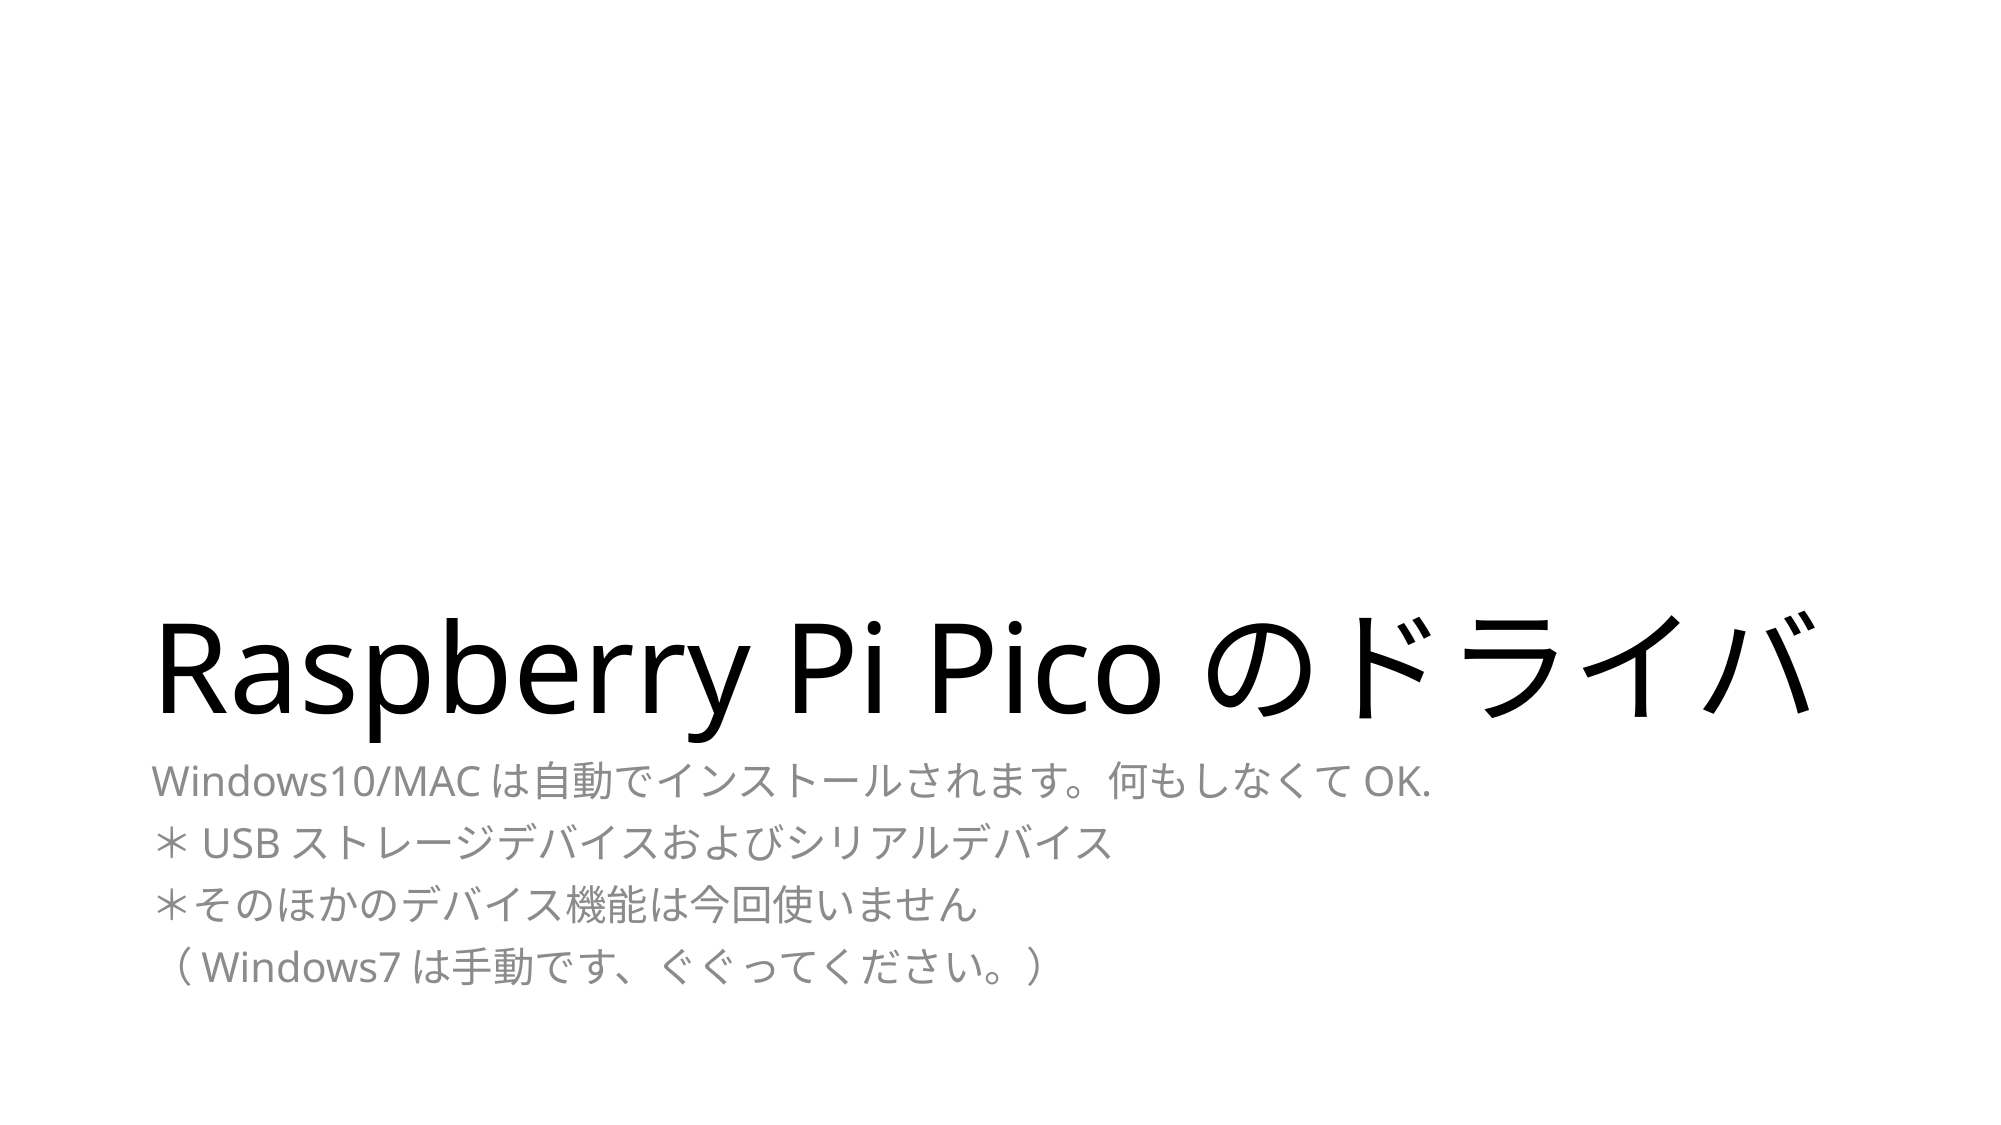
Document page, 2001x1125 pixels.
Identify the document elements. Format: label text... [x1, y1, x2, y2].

title Raspberry Pi Picoのドライバ [136, 280, 1862, 749]
list Windows10/MACは自動でインストールされます。何もしなくてOK. ＊USBストレージデバイスおよびシリアルデバイス ＊そのほかのデバイス機能は今回使いません （Windows7は手動です、ぐぐってください。） [136, 752, 1862, 999]
